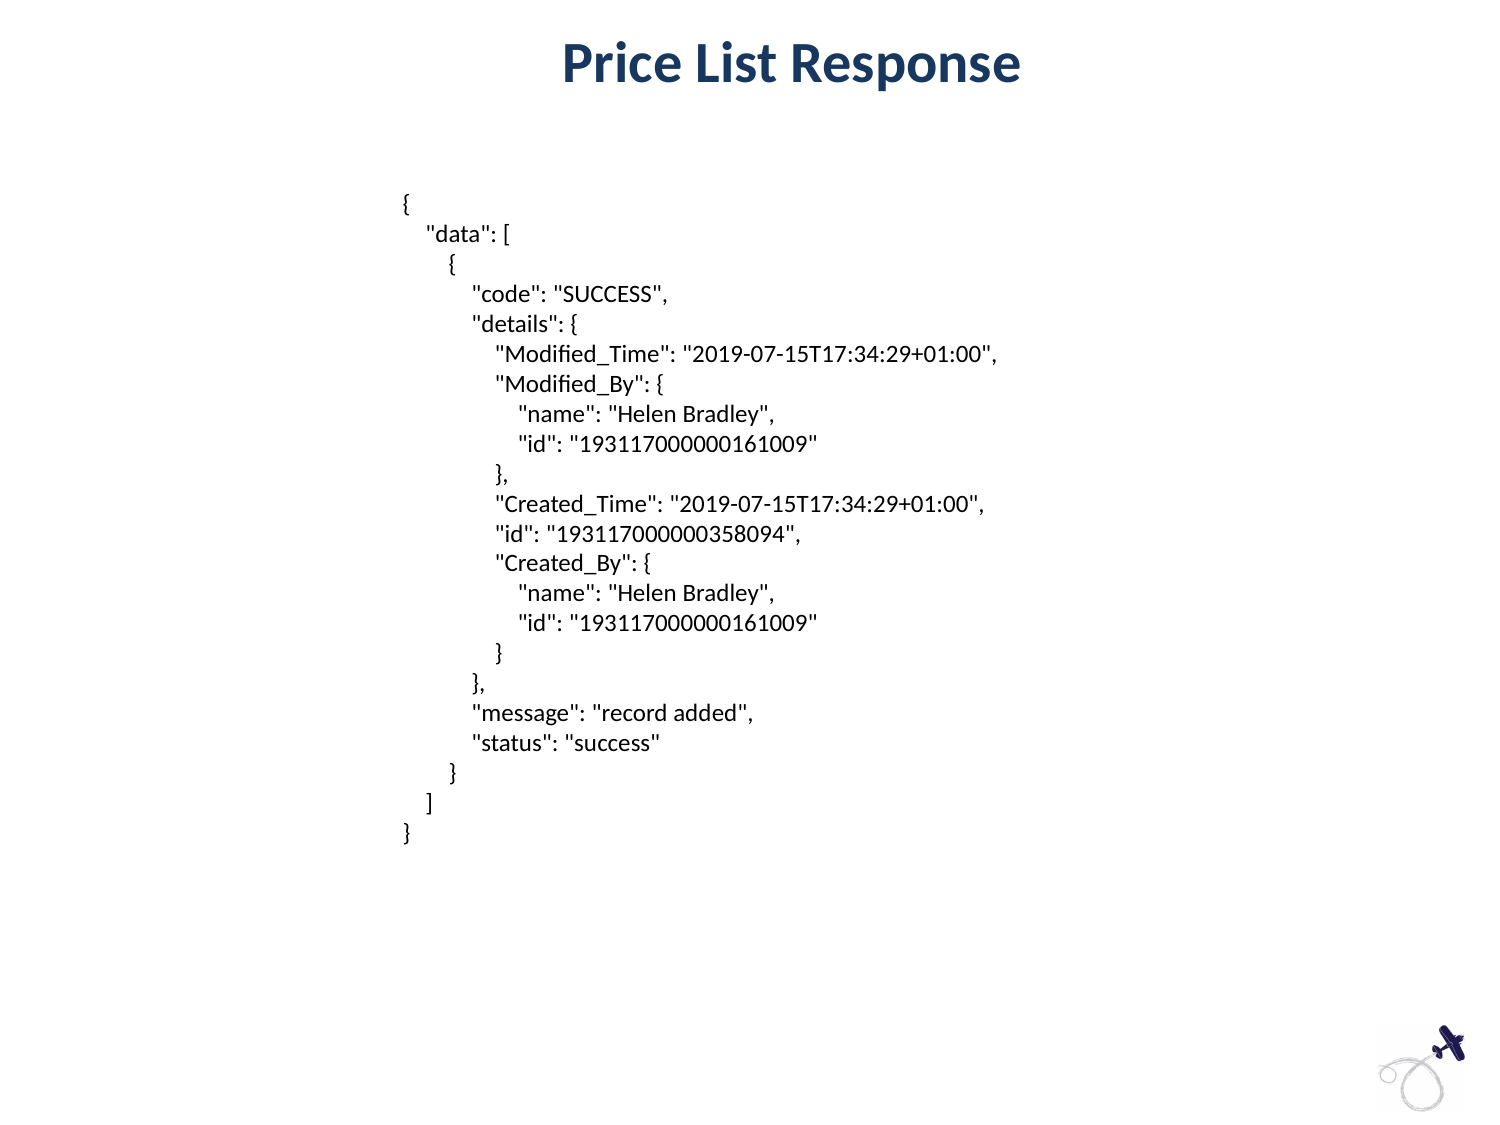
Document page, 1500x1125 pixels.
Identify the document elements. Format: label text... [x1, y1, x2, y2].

text_box { "data": [ { "code": "SUCCESS", "details": { "Modified_Time": "2019-07-15T17:34:29+01:00", "Modified_By": { "name": "Helen Bradley", "id": "193117000000161009" }, "Created_Time": "2019-07-15T17:34:29+01:00", "id": "193117000000358094", "Created_By": { "name": "Helen Bradley", "id": "193117000000161009" } }, "message": "record added", "status": "success" } ] } [387, 180, 1197, 854]
text_box Price List Response [418, 17, 1166, 102]
picture [1376, 1025, 1465, 1112]
